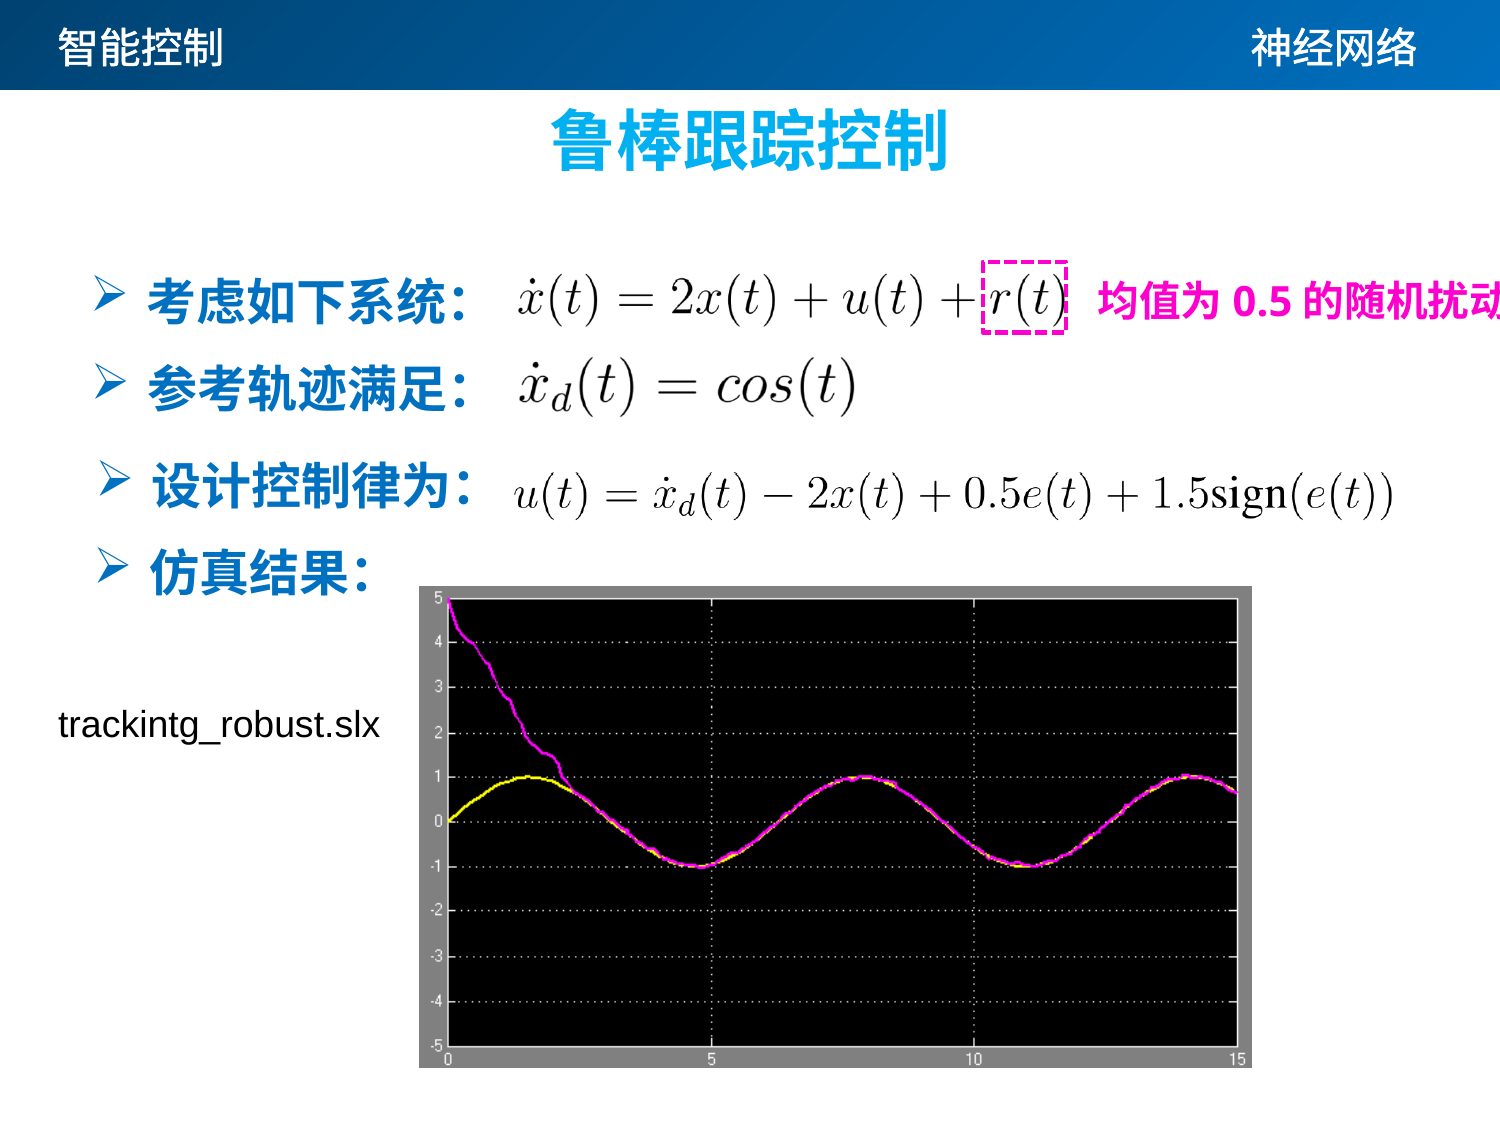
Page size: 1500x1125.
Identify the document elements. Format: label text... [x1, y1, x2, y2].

text_box 设计控制律为： [80, 446, 1431, 546]
picture [512, 455, 1398, 528]
text_box trackintg_robust.slx [43, 692, 396, 753]
list 考虑如下系统： [75, 262, 1425, 349]
text_box 参考轨迹满足： [75, 349, 1426, 449]
picture [509, 355, 864, 421]
text_box 仿真结果： [78, 534, 1429, 634]
picture [418, 586, 1252, 1068]
picture [512, 264, 1067, 330]
title 鲁棒跟踪控制 [75, 45, 1425, 233]
text_box 均值为0.5的随机扰动 [1082, 267, 1500, 332]
